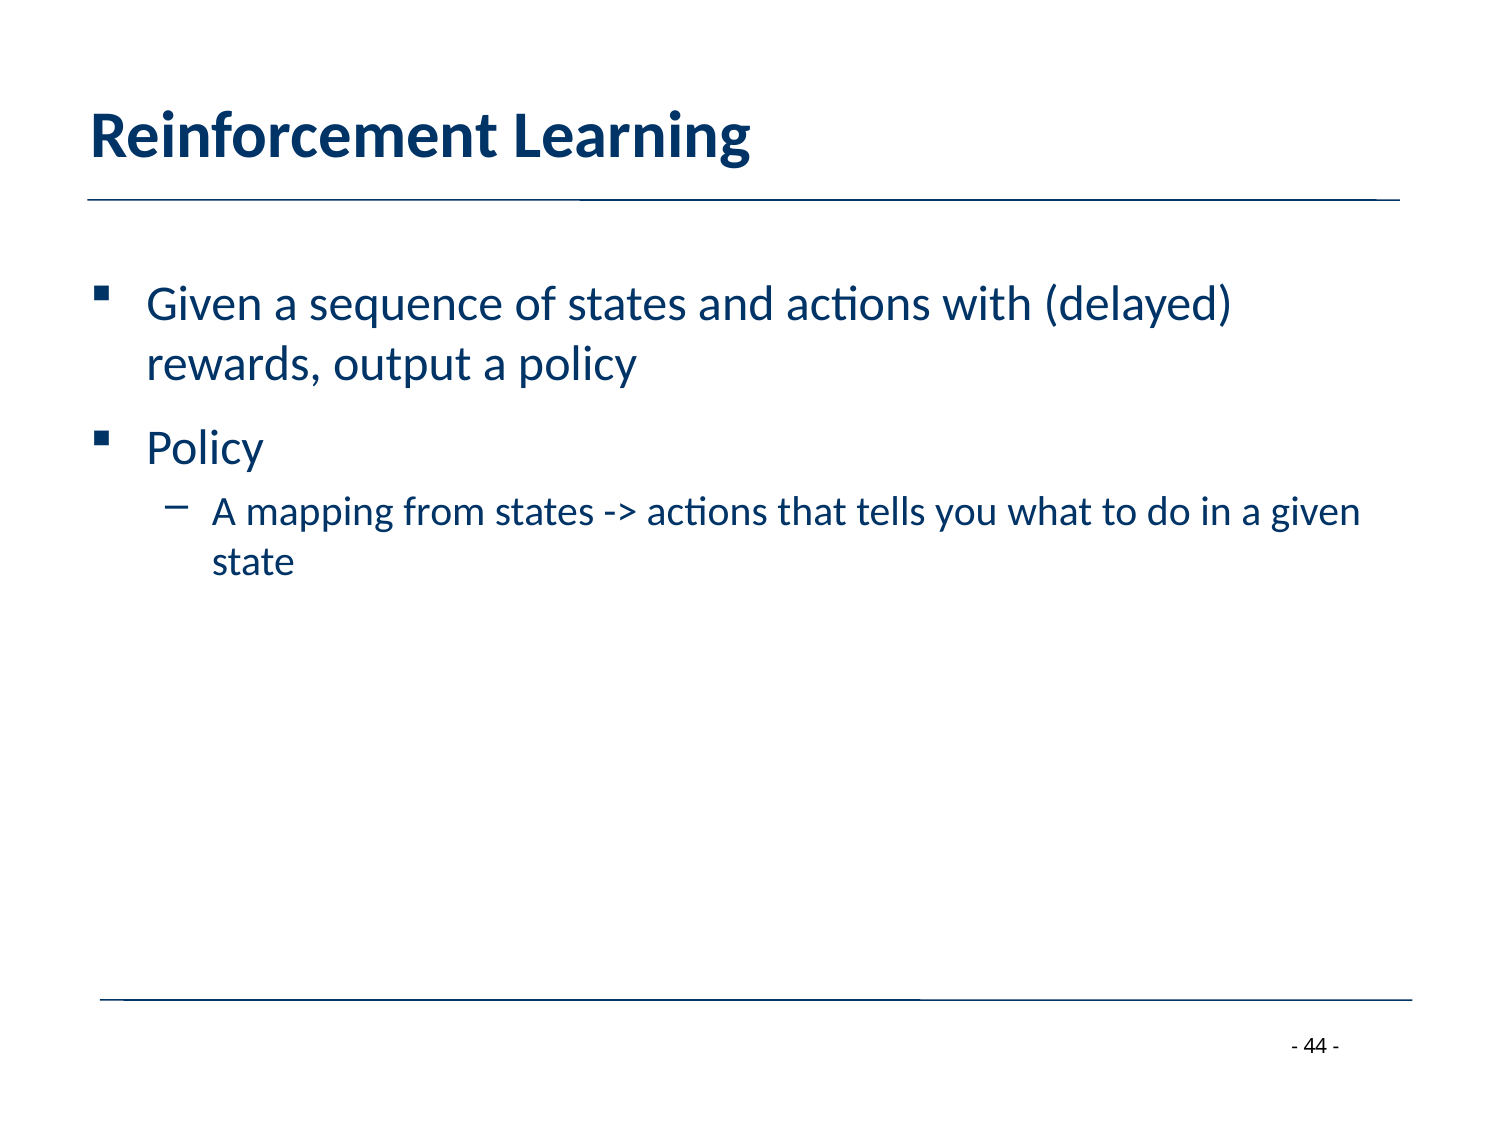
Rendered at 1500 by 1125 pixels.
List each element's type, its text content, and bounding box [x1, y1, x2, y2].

list Given a sequence of states and actions with (delayed) rewards, output a policy Policy A mapping from states -> actions that tells you what to do in a given state [75, 262, 1425, 1005]
title Reinforcement Learning [75, 37, 1425, 225]
